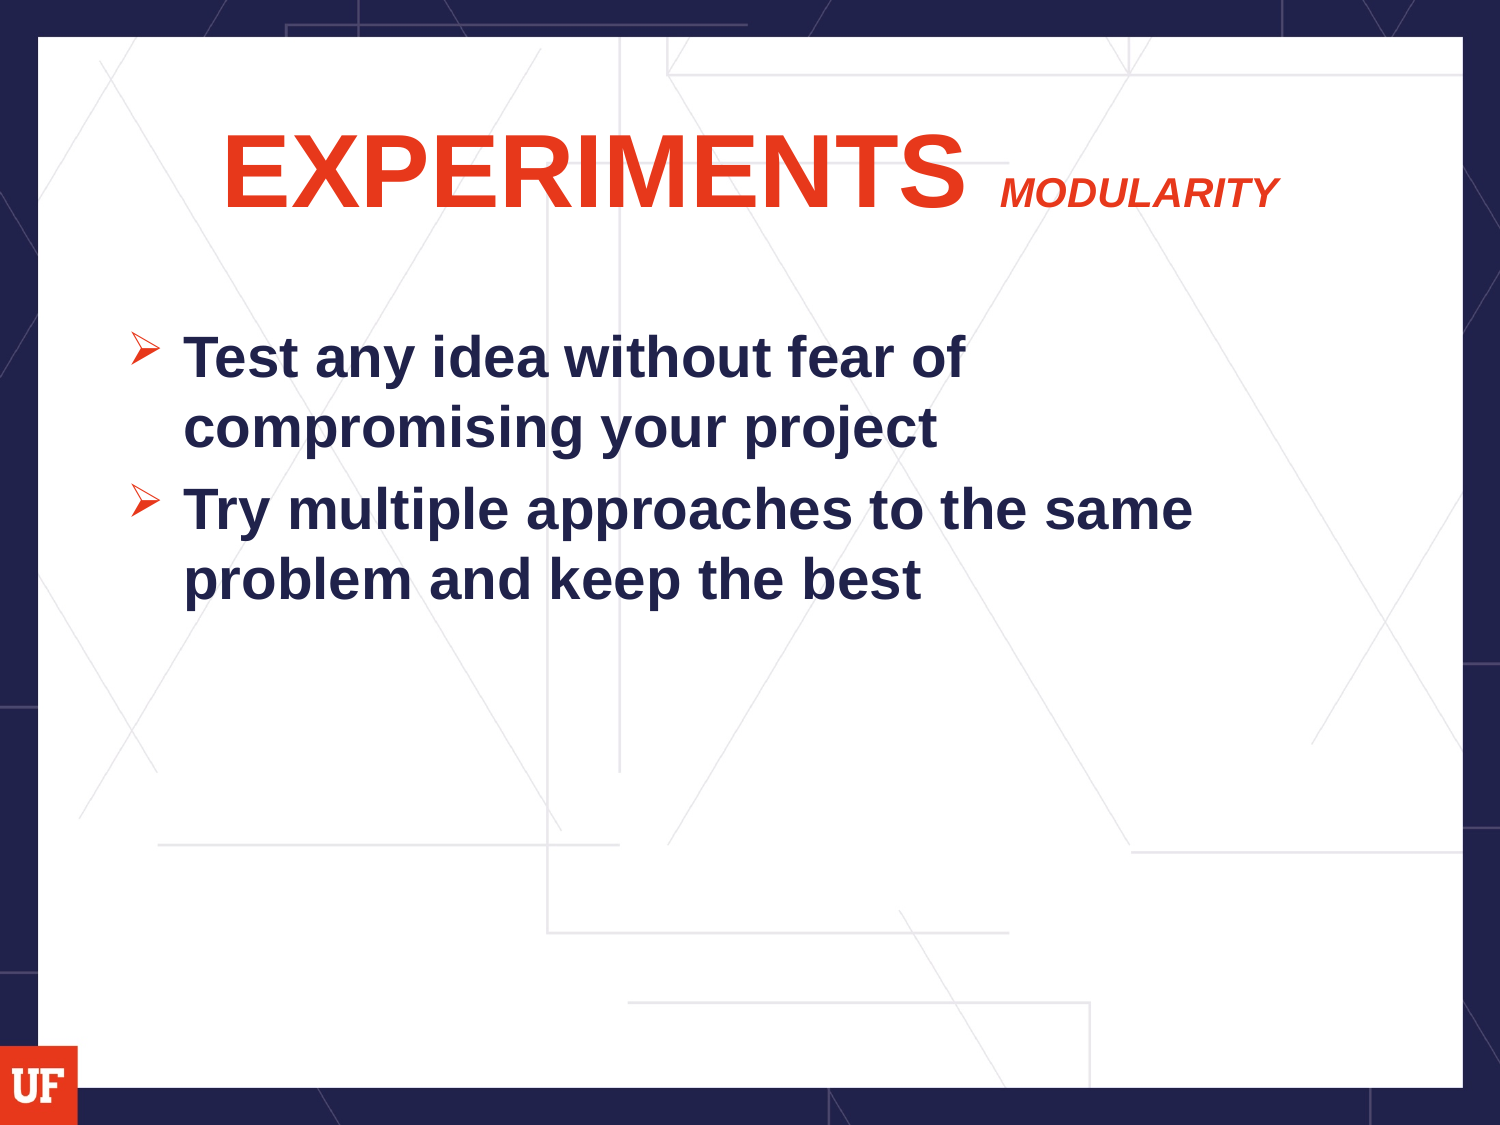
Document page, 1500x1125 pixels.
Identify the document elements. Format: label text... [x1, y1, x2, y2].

picture [0, 0, 1500, 1125]
list Test any idea without fear of compromising your project Try multiple approaches to the same problem and keep the best [112, 312, 1378, 1038]
title EXPERIMENTS MODULARITY [62, 62, 1438, 263]
